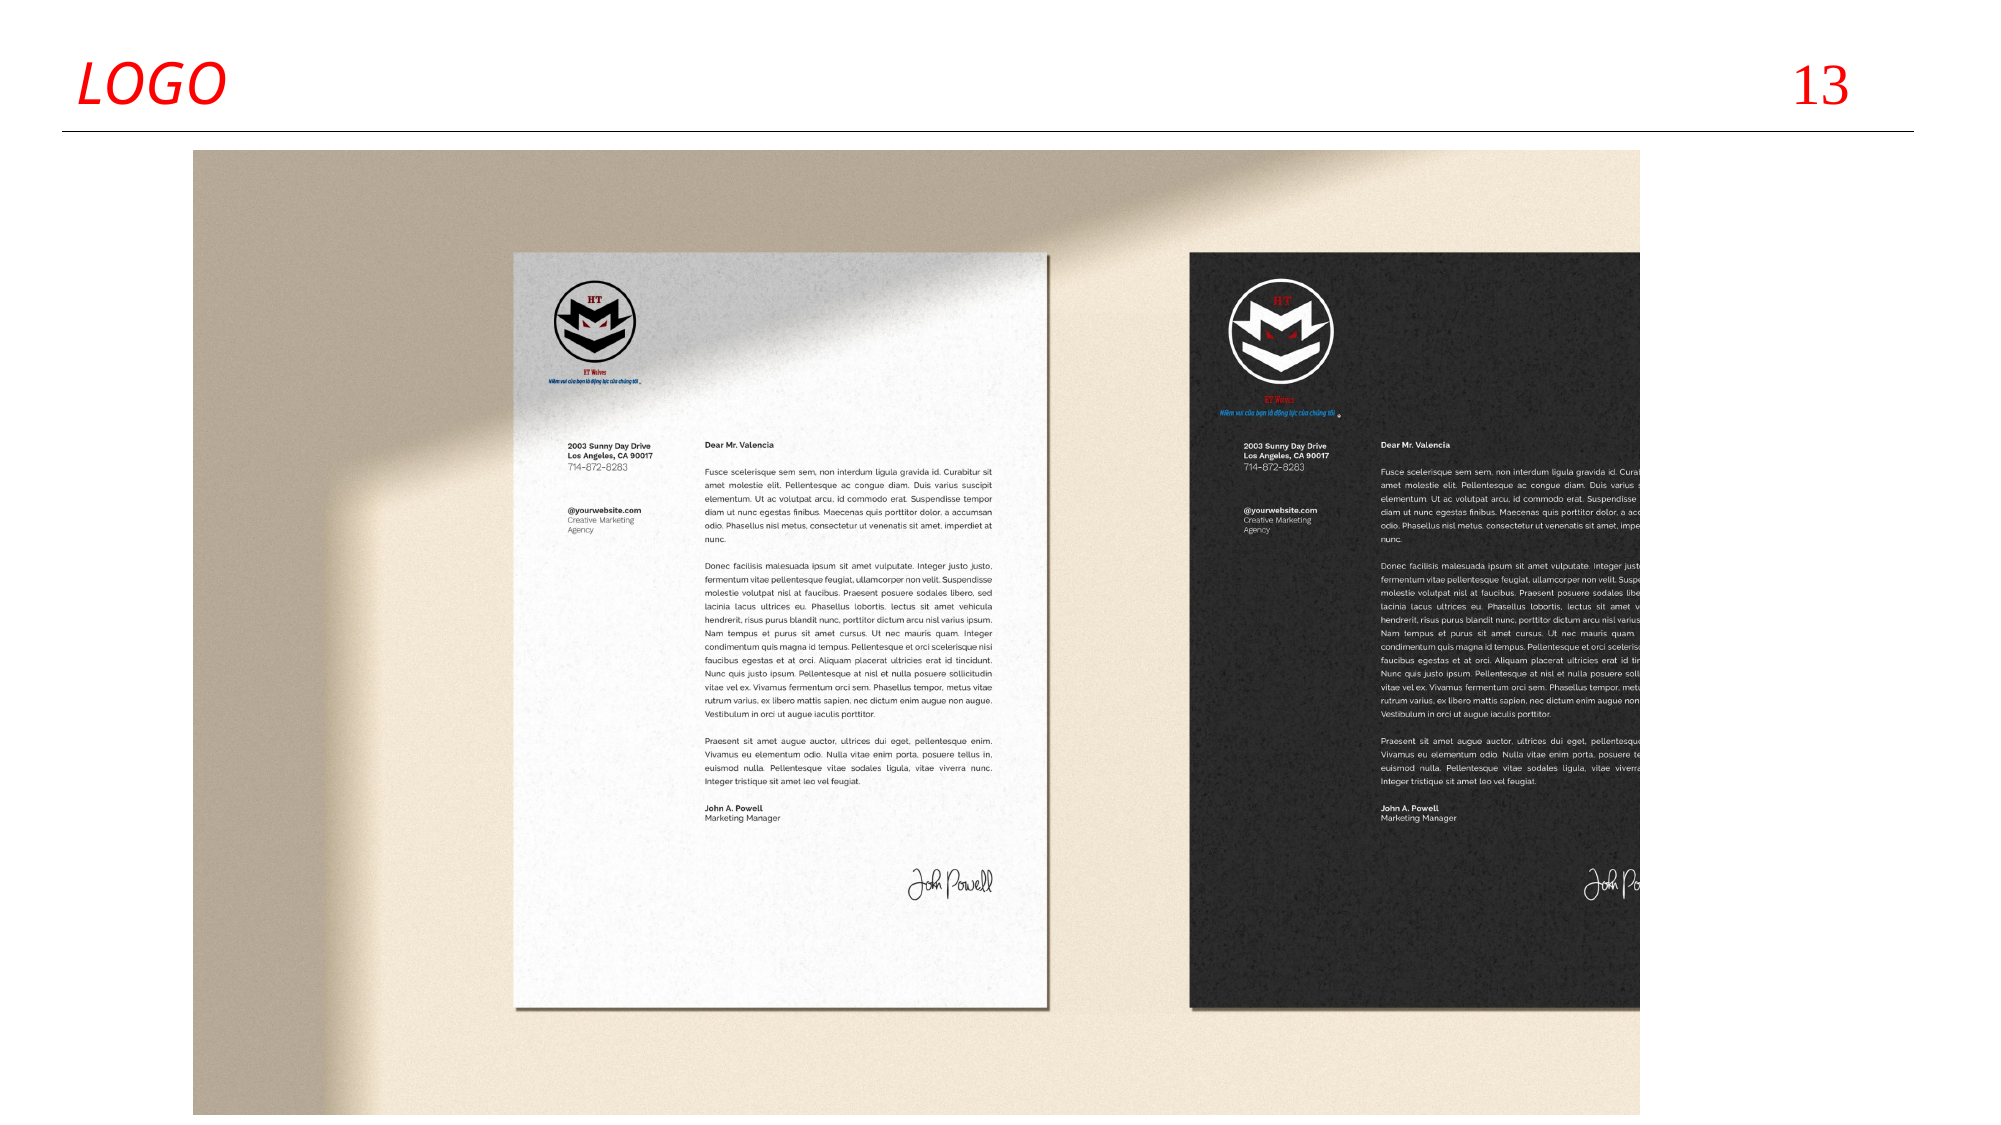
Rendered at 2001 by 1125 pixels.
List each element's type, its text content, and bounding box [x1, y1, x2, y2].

text_box 13 [1776, 38, 1896, 124]
picture [193, 150, 1640, 1115]
text_box LOGO [62, 38, 520, 124]
